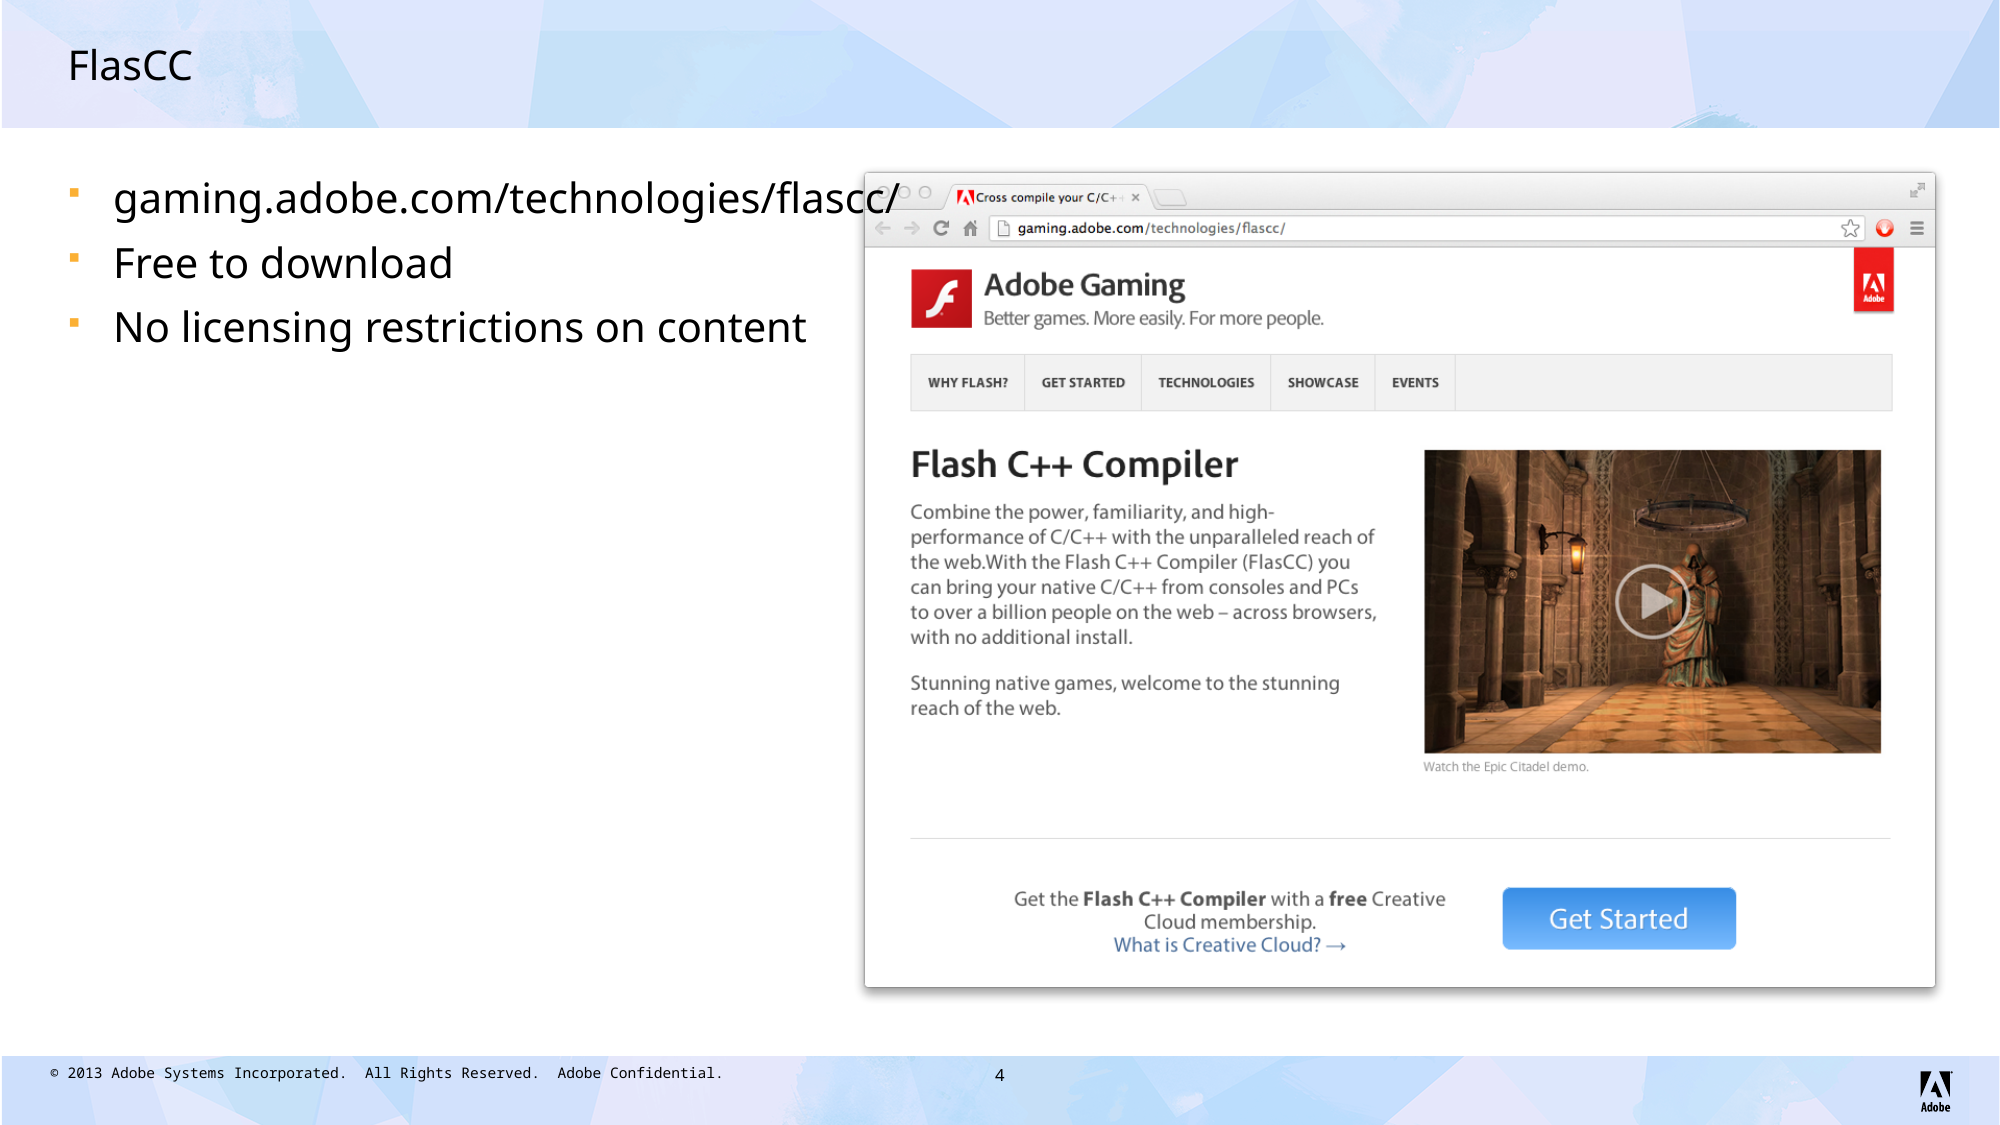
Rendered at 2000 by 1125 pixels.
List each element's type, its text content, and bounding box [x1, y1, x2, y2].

picture [850, 162, 1950, 1008]
picture [1, 1056, 2000, 1125]
list gaming.adobe.com/technologies/flascc/ Free to download No licensing restrictions on content [49, 162, 848, 1013]
picture [1, 0, 2000, 128]
title FlasCC [49, 30, 1950, 98]
slide_number 4 [916, 1062, 1083, 1091]
